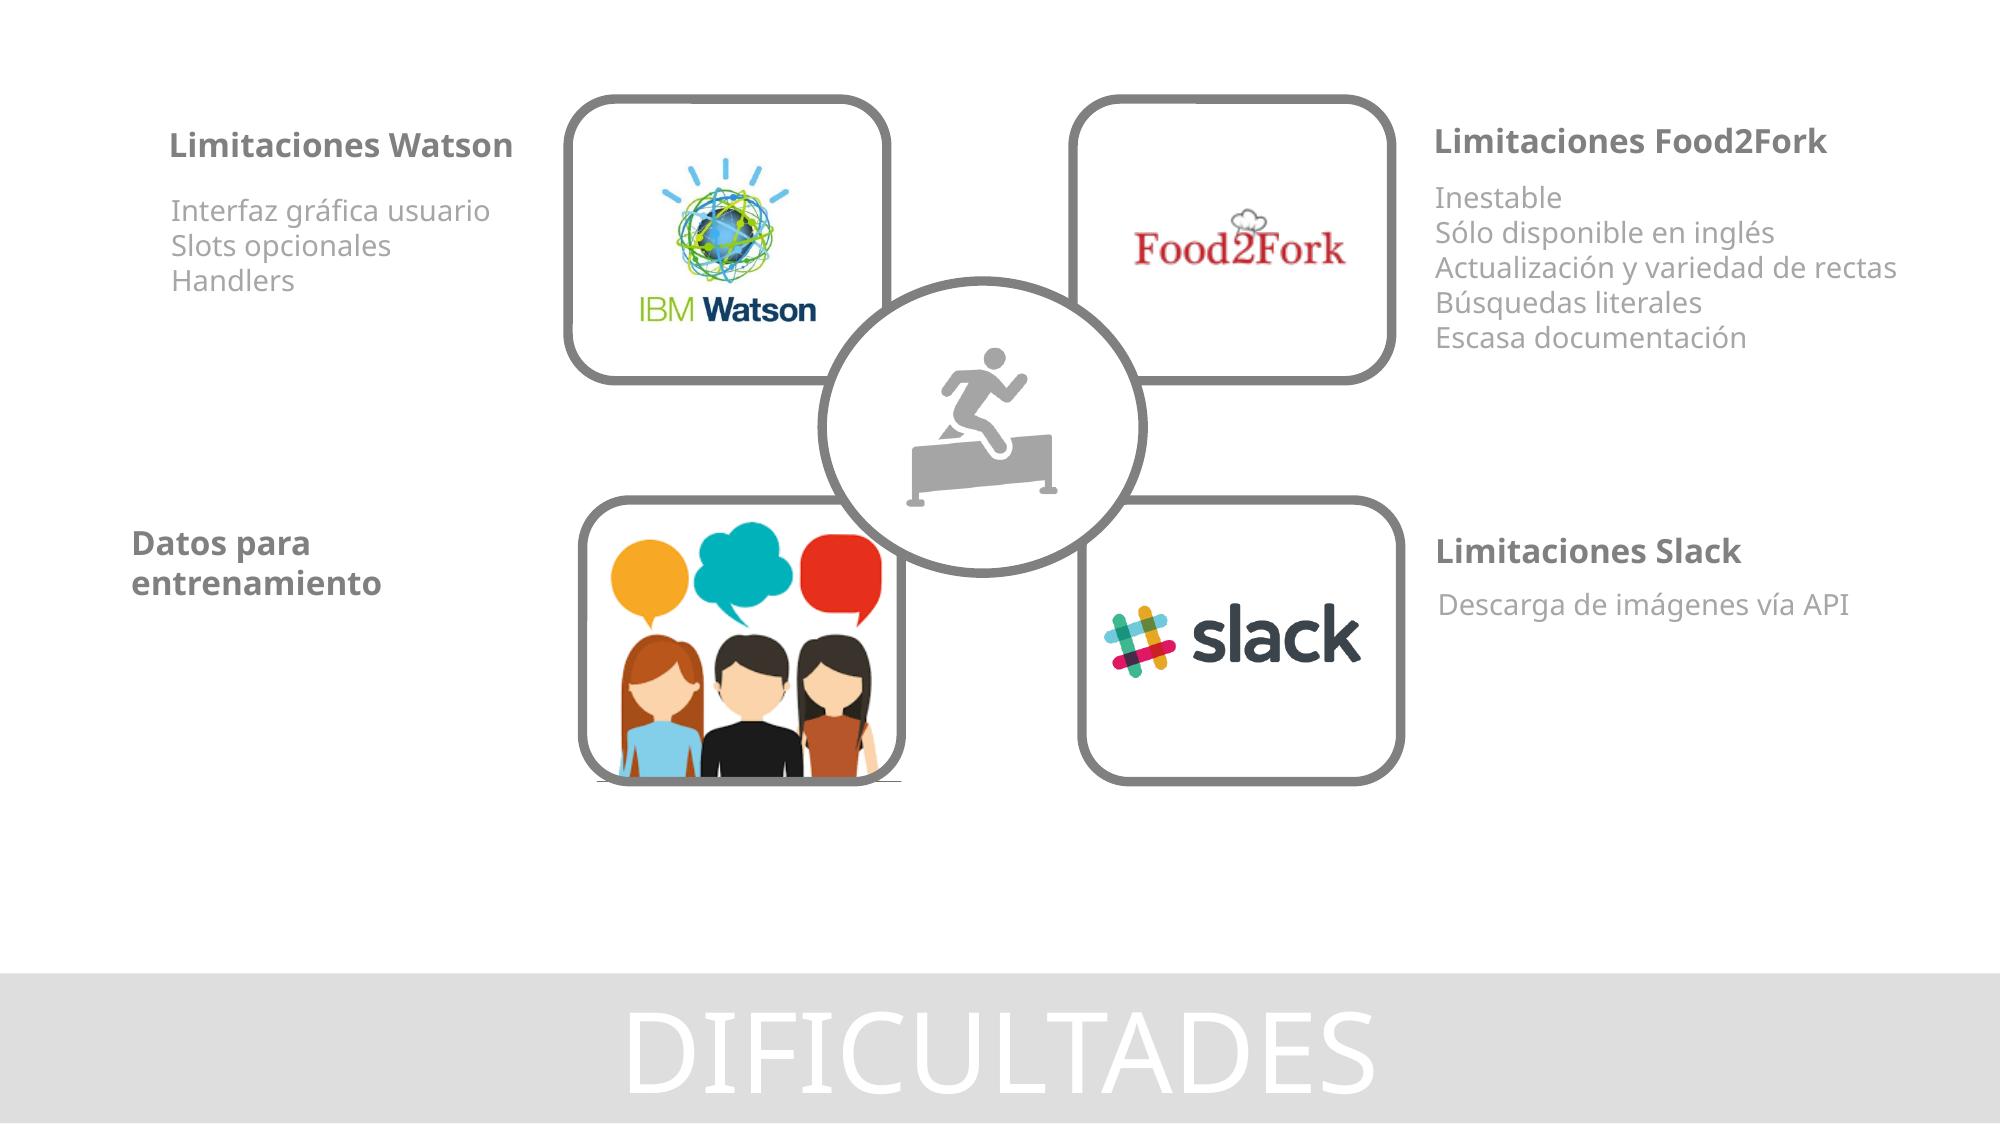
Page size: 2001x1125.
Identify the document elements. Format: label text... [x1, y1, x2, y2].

text_box Descarga de imágenes vía API [1422, 578, 1953, 664]
text_box Limitaciones Watson [153, 116, 542, 172]
text_box DIFICULTADES [0, 973, 2000, 1124]
text_box Interfaz gráfica usuario Slots opcionales Handlers [156, 184, 634, 340]
text_box Limitaciones Food2Fork [1418, 112, 1853, 168]
picture [634, 140, 821, 340]
text_box [567, 98, 888, 382]
text_box Datos para entrenamiento [116, 514, 574, 610]
text_box Limitaciones Slack [1420, 522, 1878, 578]
text_box [581, 512, 596, 770]
picture [596, 339, 1071, 782]
text_box [1071, 98, 1393, 382]
picture [1104, 171, 1376, 308]
text_box [1080, 498, 1402, 783]
text_box [821, 279, 1145, 575]
picture [1104, 572, 1361, 709]
text_box Inestable Sólo disponible en inglés Actualización y variedad de rectas Búsquedas literales Escasa documentación [1420, 171, 1950, 397]
